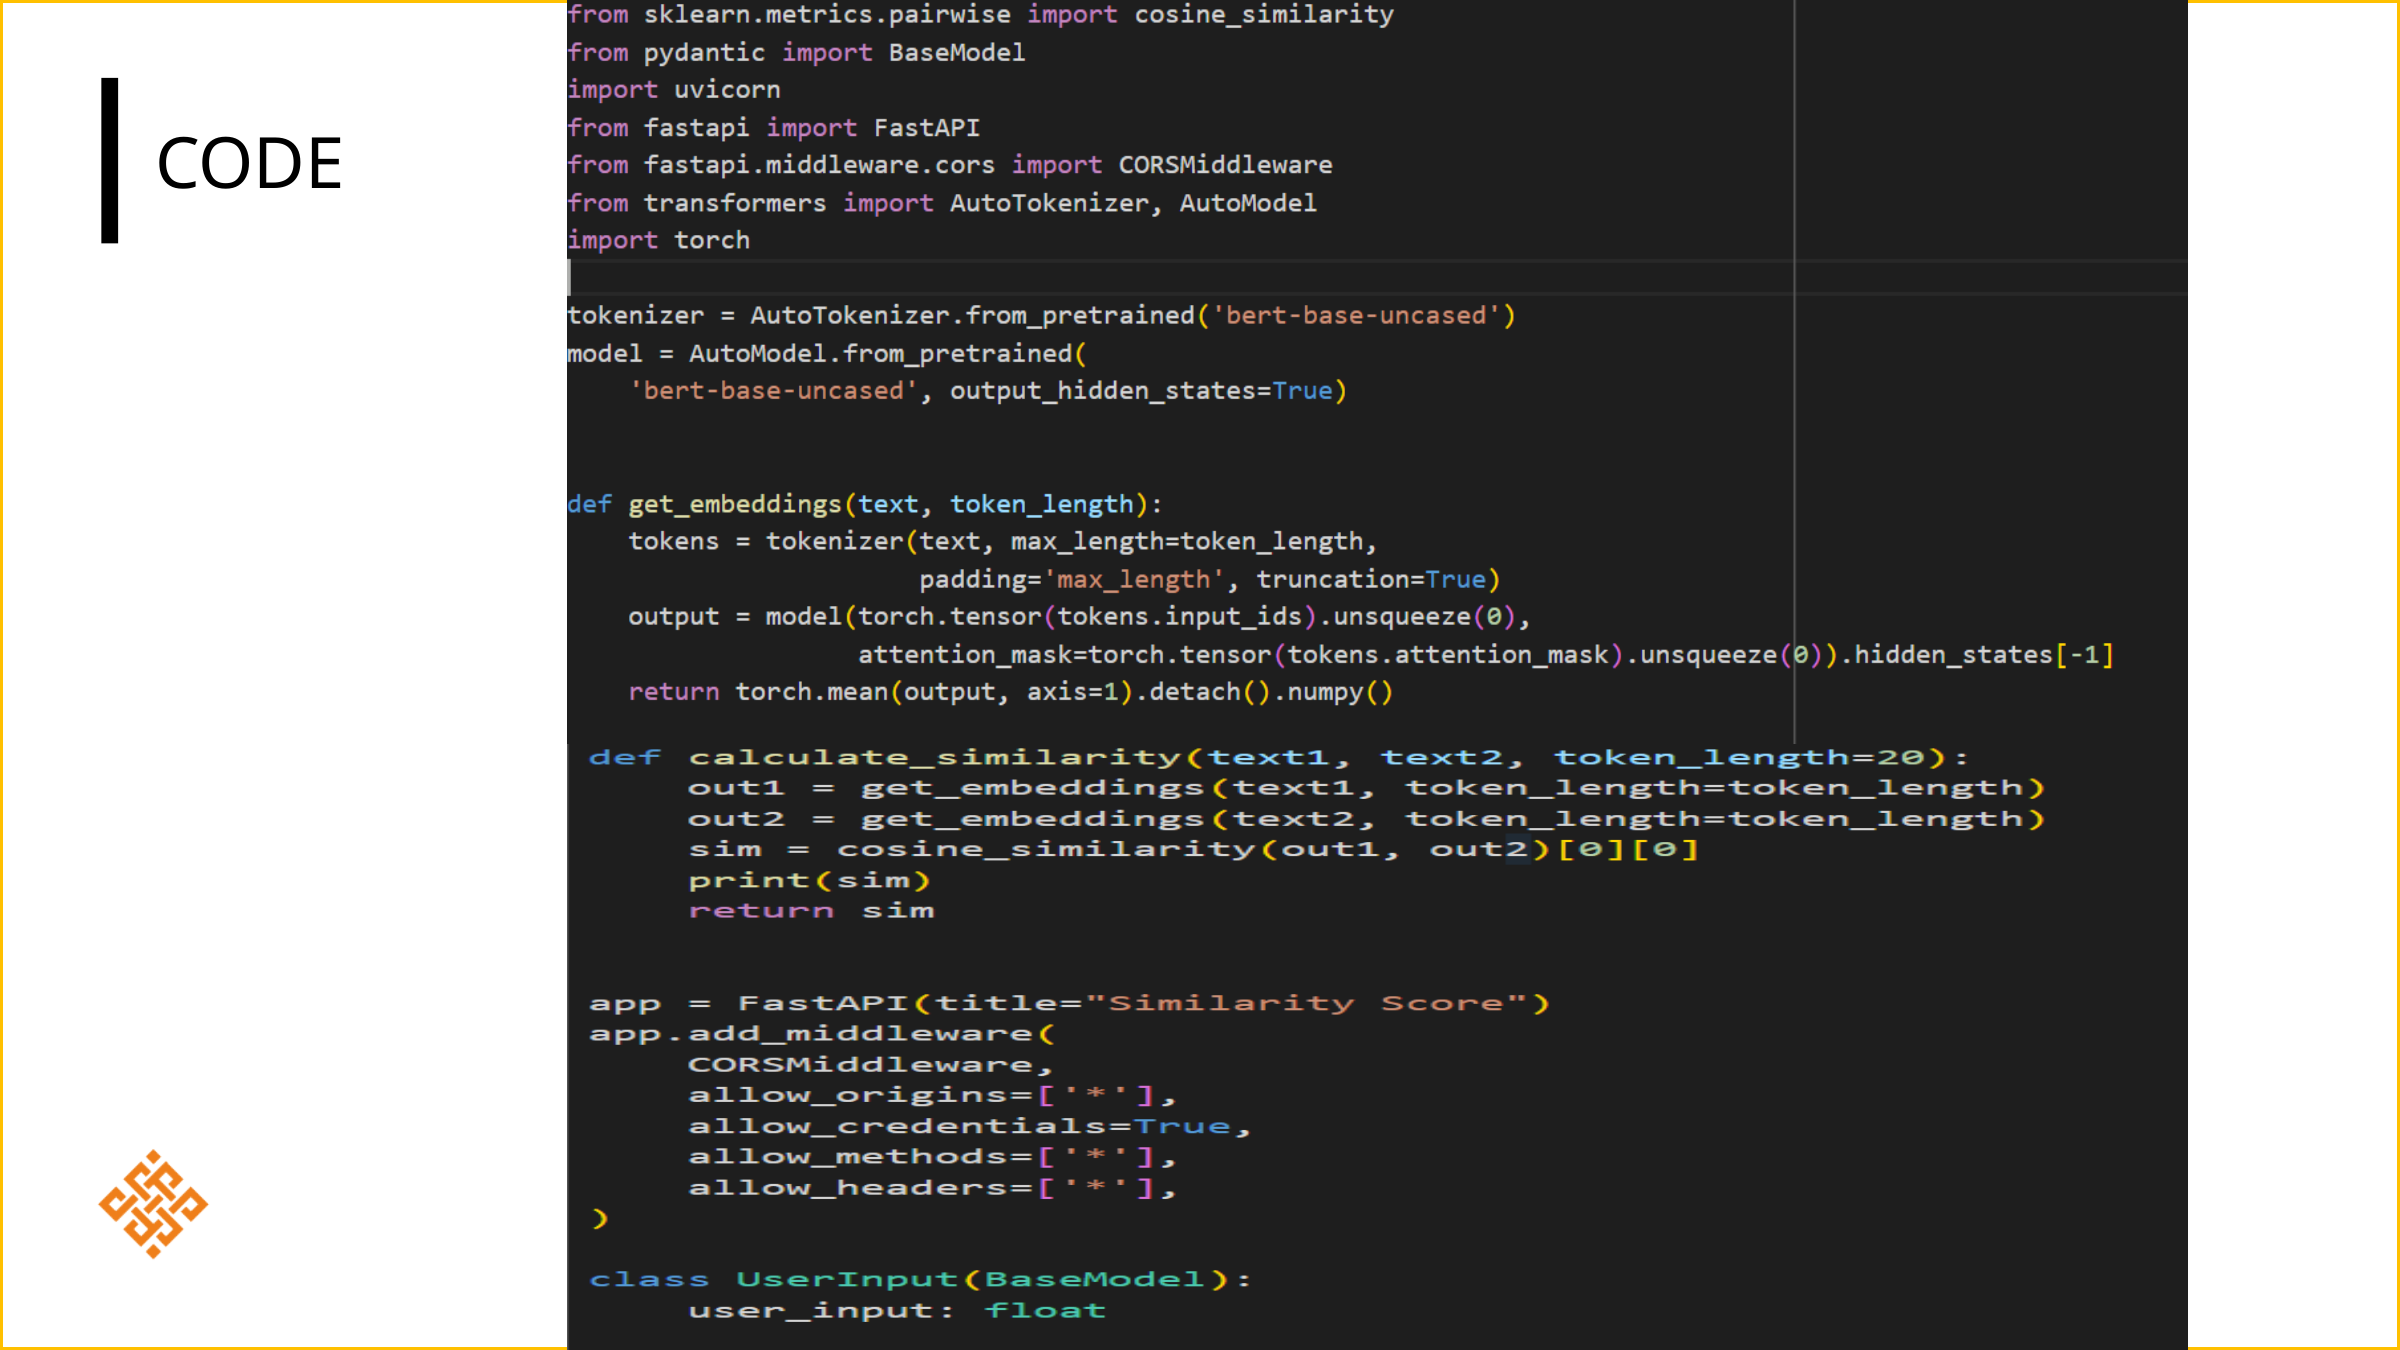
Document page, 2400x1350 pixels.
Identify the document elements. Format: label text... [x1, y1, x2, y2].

picture [75, 1058, 235, 1350]
picture [567, 0, 2188, 1350]
title CODE [136, 77, 561, 243]
